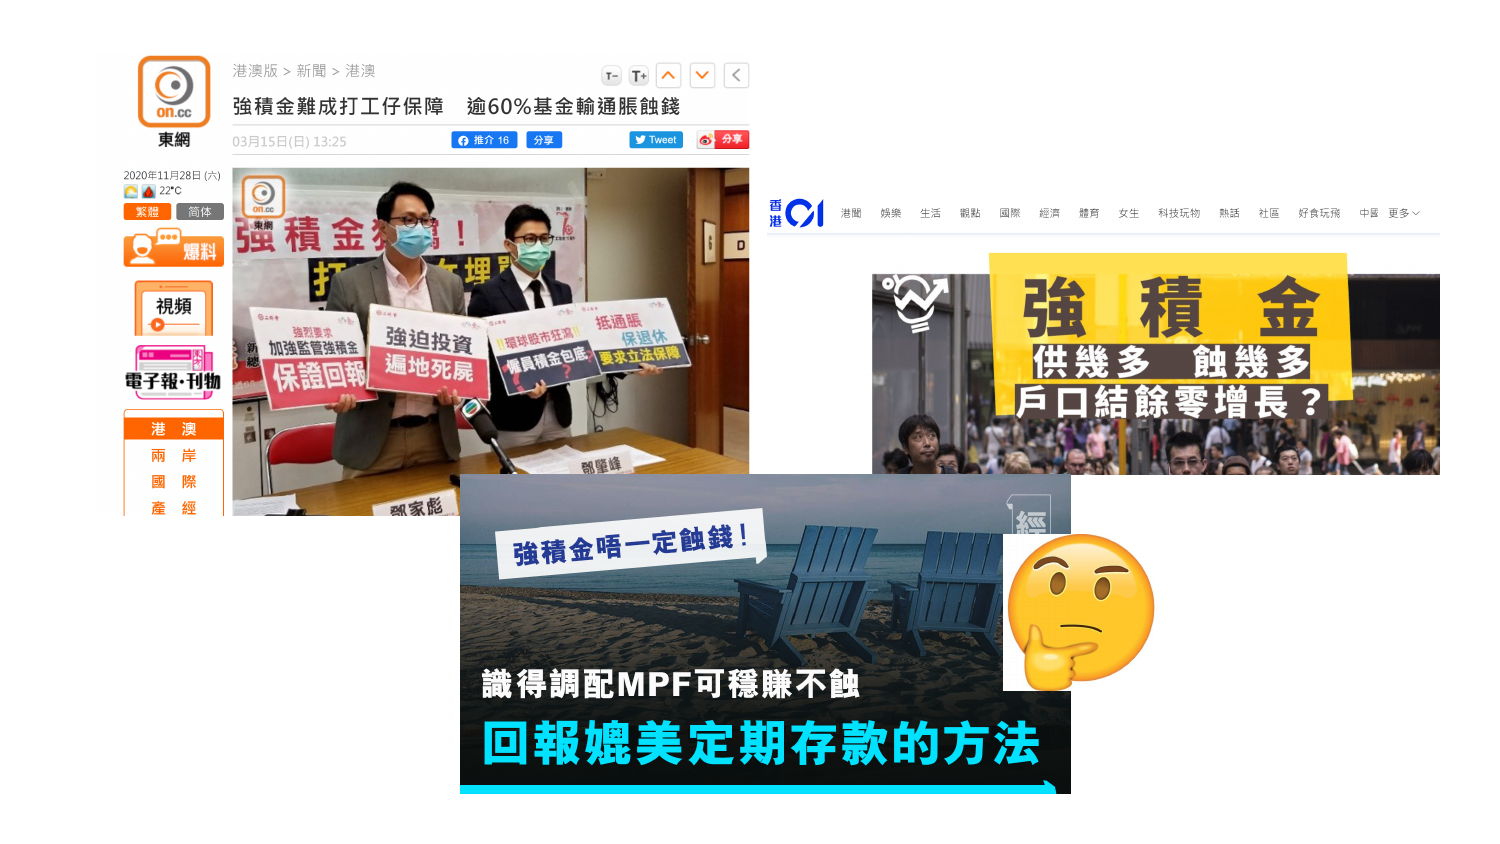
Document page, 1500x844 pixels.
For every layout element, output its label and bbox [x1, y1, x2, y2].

picture [96, 52, 1440, 794]
